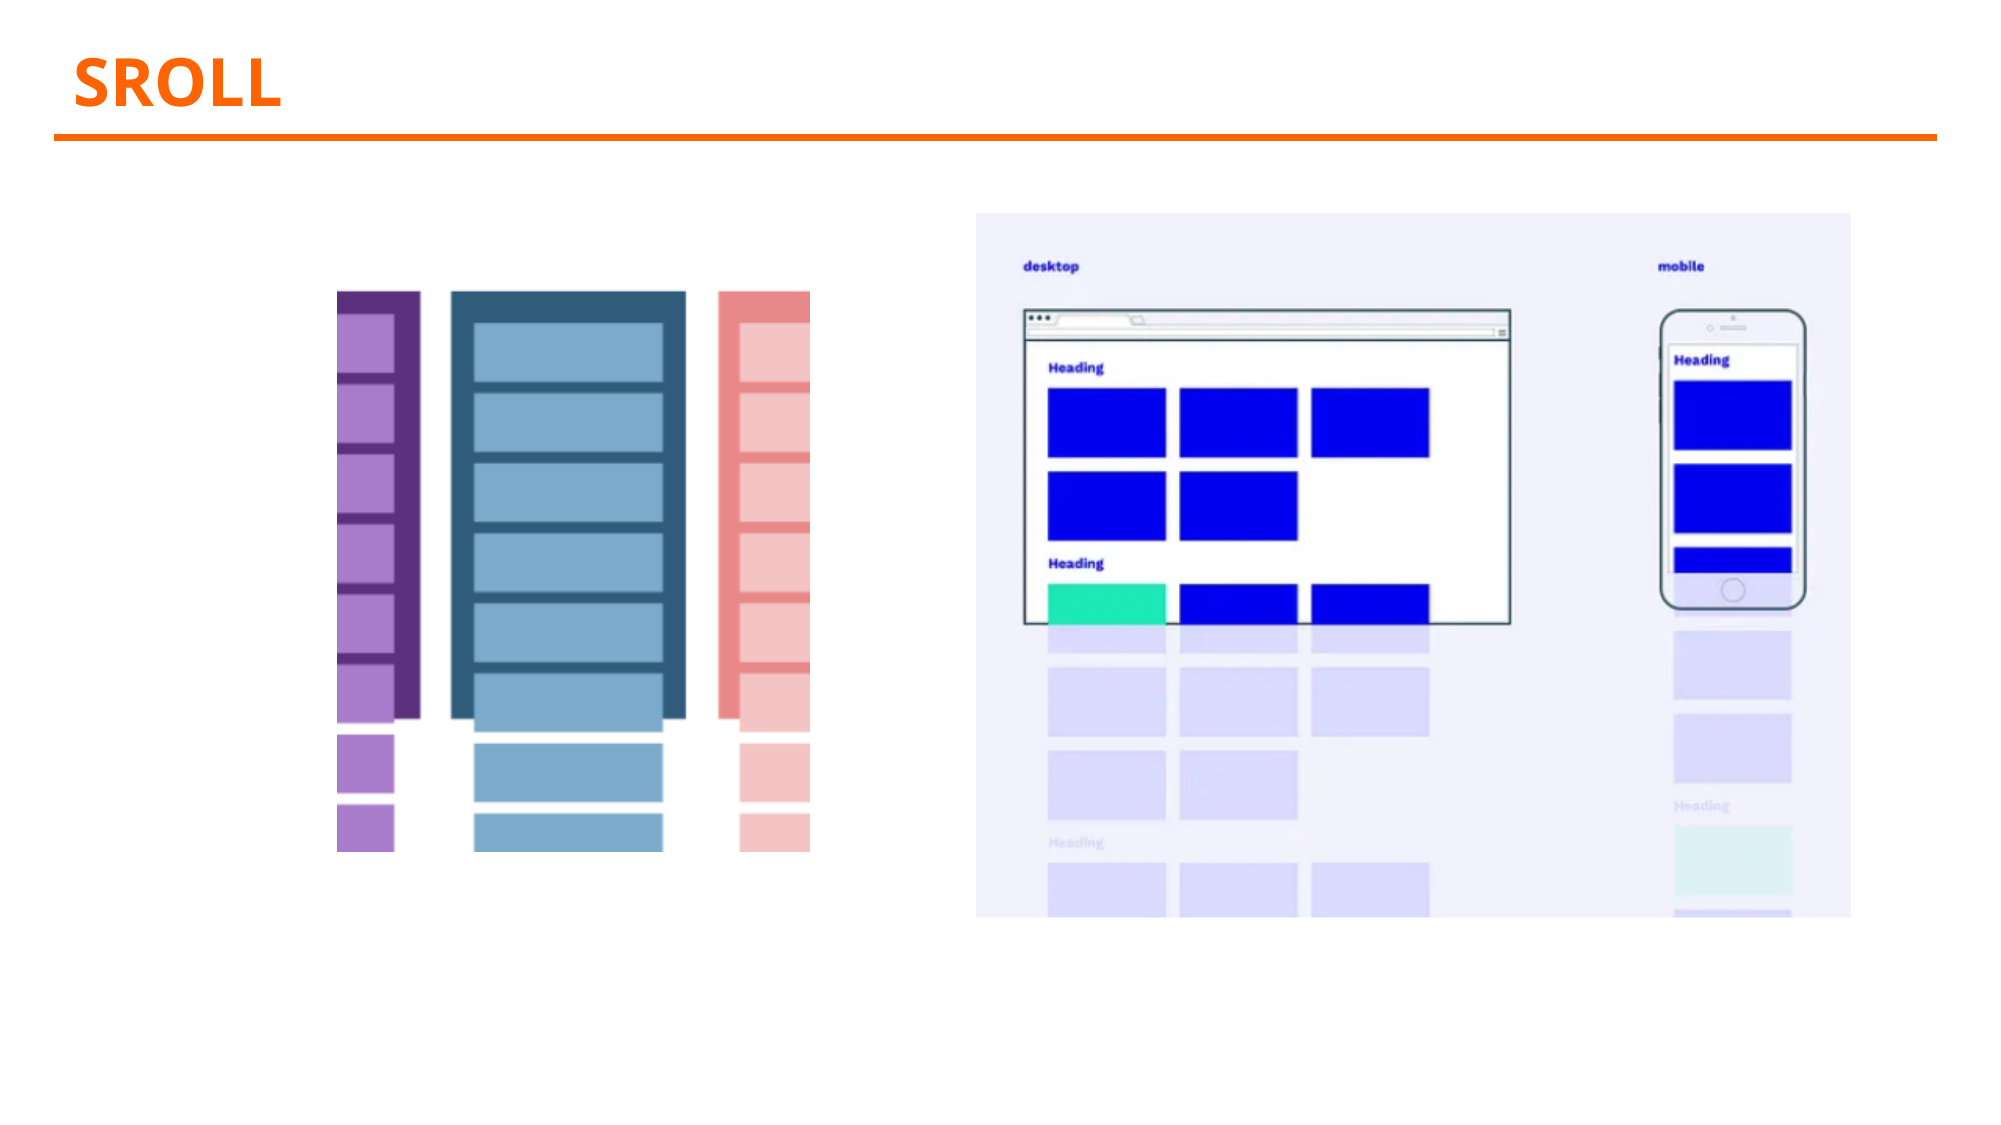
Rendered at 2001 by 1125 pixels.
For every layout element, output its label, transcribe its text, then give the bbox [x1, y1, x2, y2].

picture [337, 273, 810, 852]
title Sroll [53, 29, 1938, 130]
picture [976, 213, 1851, 924]
